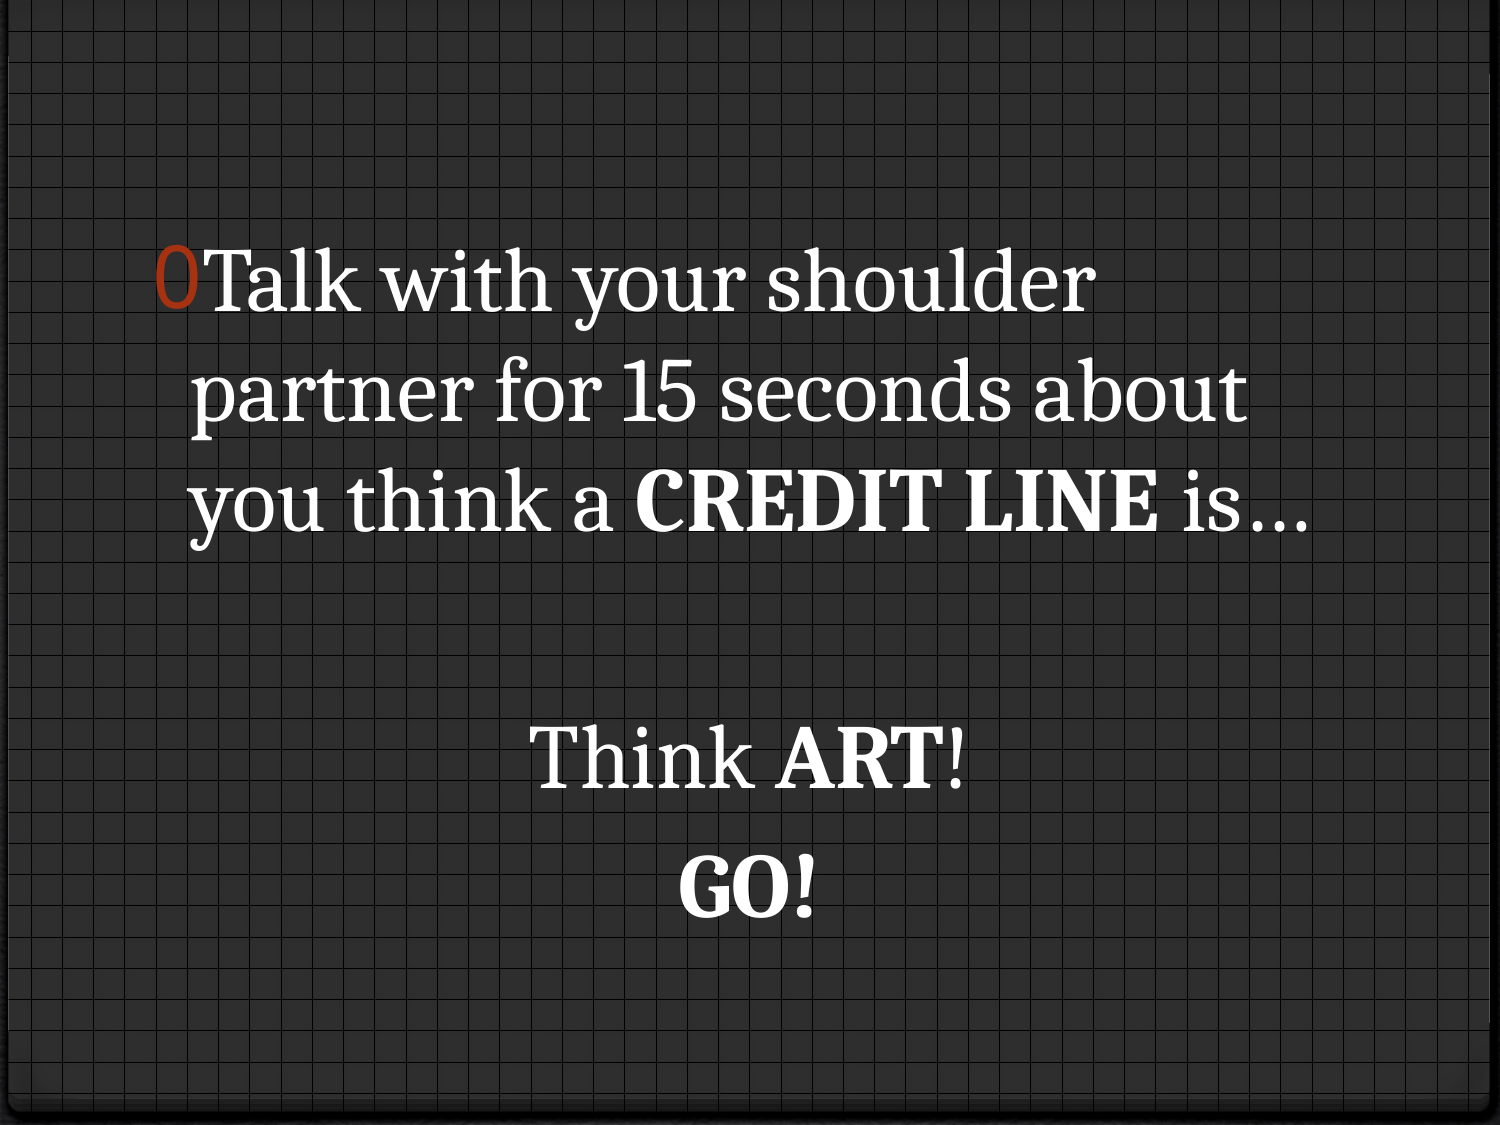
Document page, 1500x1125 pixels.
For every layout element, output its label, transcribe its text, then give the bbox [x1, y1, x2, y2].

picture [0, 0, 1500, 1125]
list Talk with your shoulder partner for 15 seconds about you think a CREDIT LINE is… Think ART! GO! [137, 212, 1363, 983]
